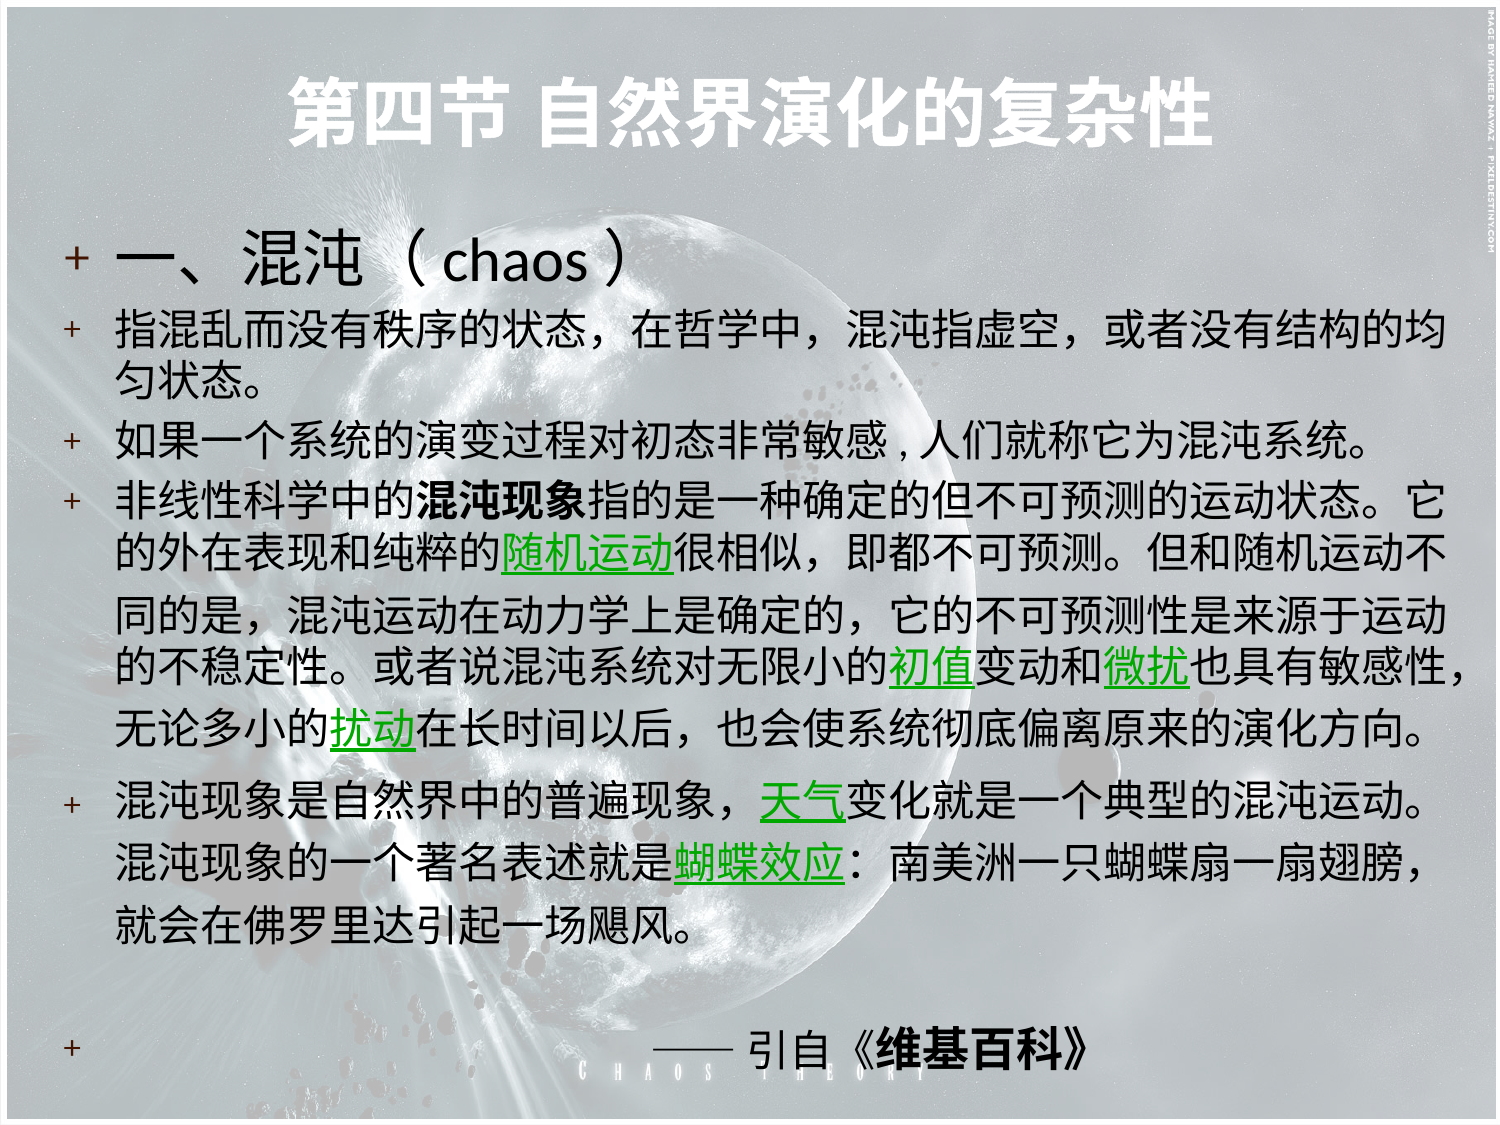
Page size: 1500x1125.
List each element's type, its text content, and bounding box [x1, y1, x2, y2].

title 第四节 自然界演化的复杂性 [75, 45, 1425, 176]
list 一、混沌（chaos） 指混乱而没有秩序的状态，在哲学中，混沌指虚空，或者没有结构的均匀状态。 如果一个系统的演变过程对初态非常敏感,人们就称它为混沌系统。 非线性科学中的混沌现象指的是一种确定的但不可预测的运动状态。它的外在表现和纯粹的随机运动很相似，即都不可预测。但和随机运动不同的是，混沌运动在动力学上是确定的，它的不可预测性是来源于运动的不稳定性。或者说混沌系统对无限小的初值变动和微扰也具有敏感性，无论多小的扰动在长时间以后，也会使系统彻底偏离原来的演化方向。 混沌现象是自然界中的普遍现象，天气变化就是一个典型的混沌运动。混沌现象的一个著名表述就是蝴蝶效应：南美洲一只蝴蝶扇一扇翅膀，就会在佛罗里达引起一场飓风。 ——引自《维基百科》 [46, 210, 1465, 1102]
